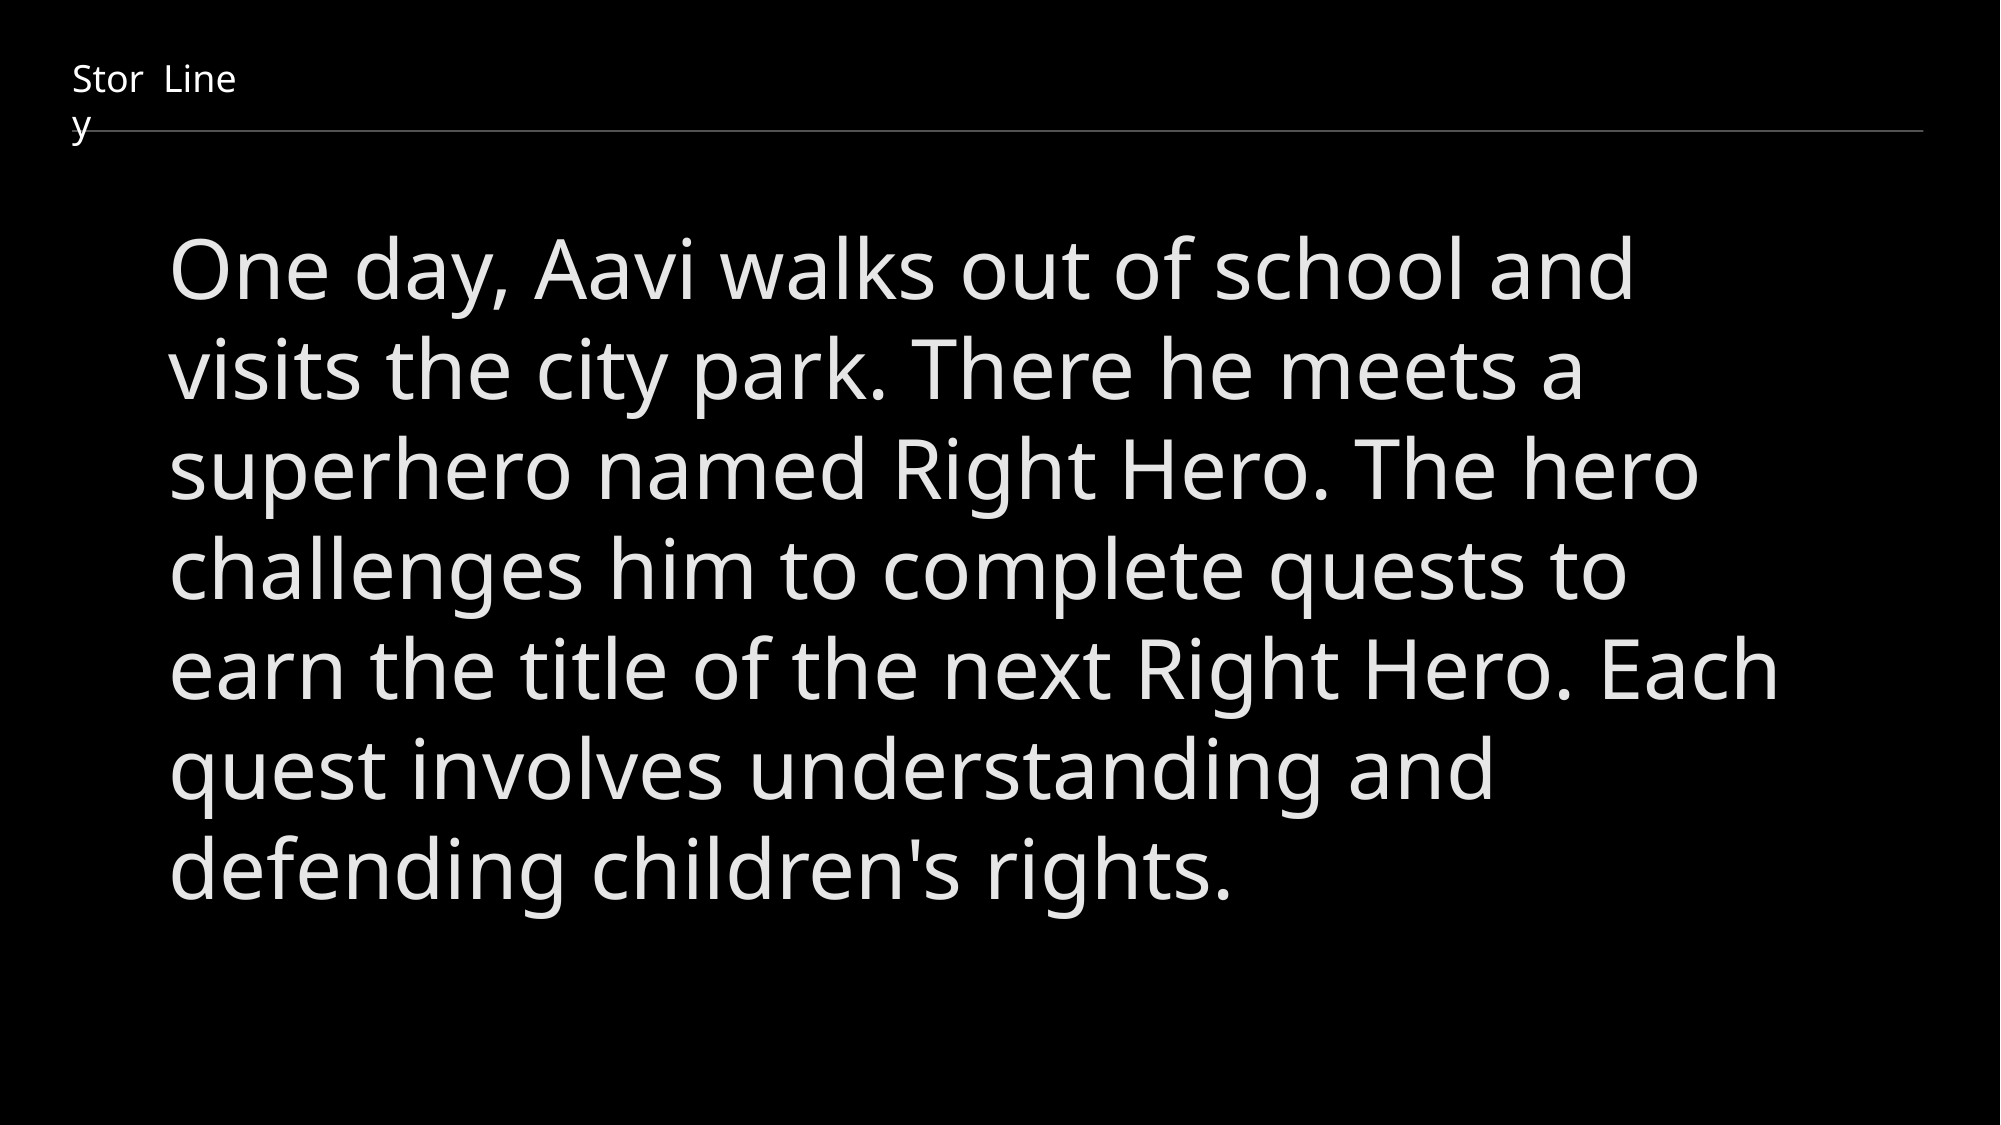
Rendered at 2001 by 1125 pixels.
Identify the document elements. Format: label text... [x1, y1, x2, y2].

text_box Line [138, 47, 323, 108]
text_box Story [57, 47, 175, 153]
text_box One day, Aavi walks out of school and visits the city park. There he meets a superhero named Right Hero. The hero challenges him to complete quests to earn the title of the next Right Hero. Each quest involves understanding and defending children's rights. [153, 208, 1847, 924]
